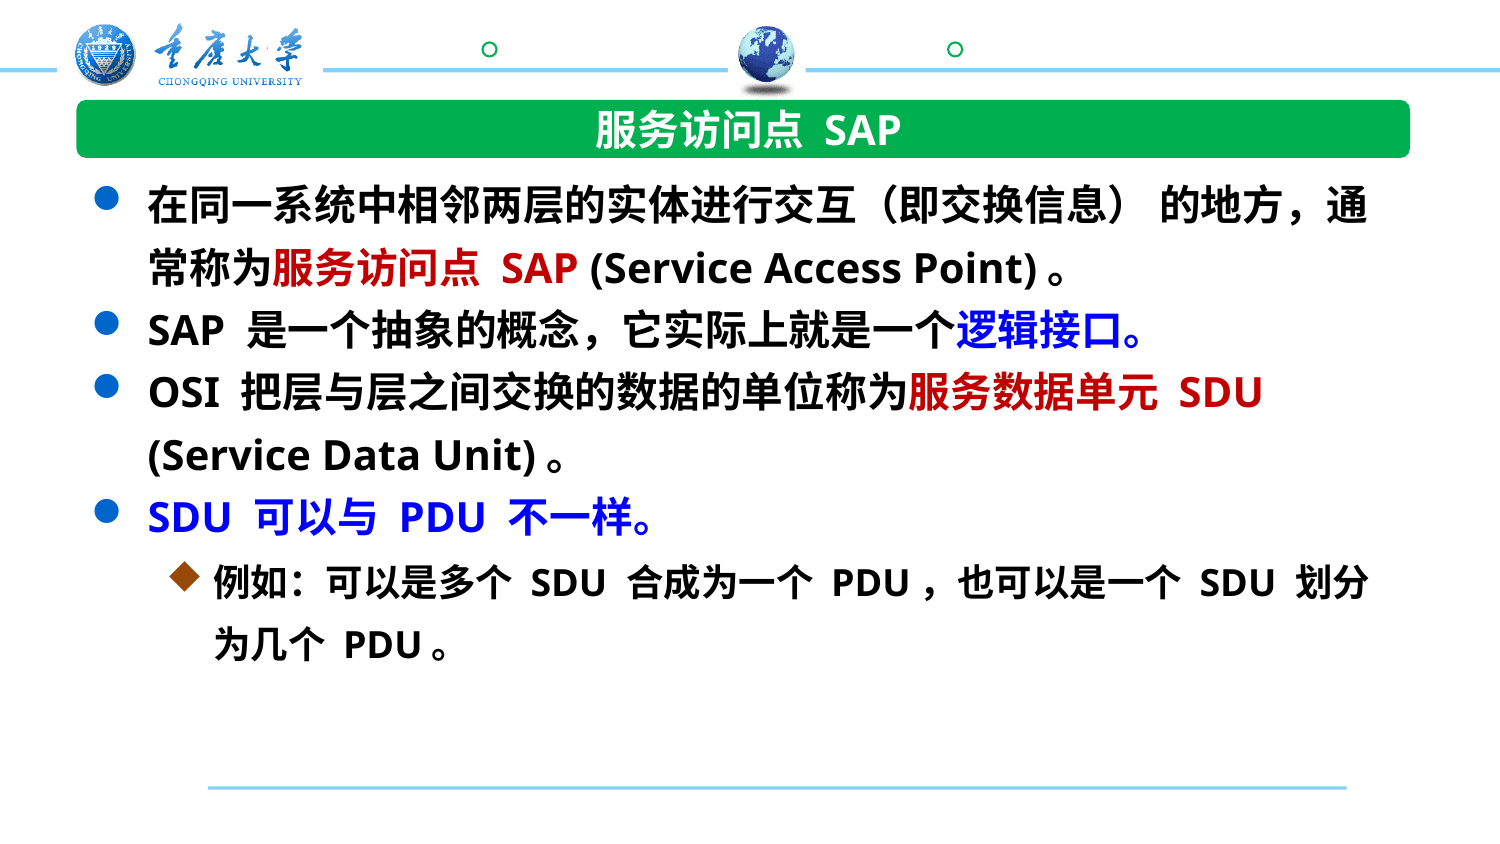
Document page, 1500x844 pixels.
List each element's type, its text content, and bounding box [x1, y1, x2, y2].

picture [57, 5, 323, 97]
list 服务访问点 SAP [204, 99, 1293, 158]
list 在同一系统中相邻两层的实体进行交互（即交换信息） 的地方，通常称为服务访问点 SAP (Service Access Point)。 SAP 是一个抽象的概念，它实际上就是一个逻辑接口。 OSI 把层与层之间交换的数据的单位称为服务数据单元 SDU (Service Data Unit)。 SDU 可以与 PDU 不一样。 例如：可以是多个 SDU 合成为一个 PDU，也可以是一个 SDU 划分为几个 PDU。 [76, 159, 1410, 716]
picture [736, 24, 796, 99]
